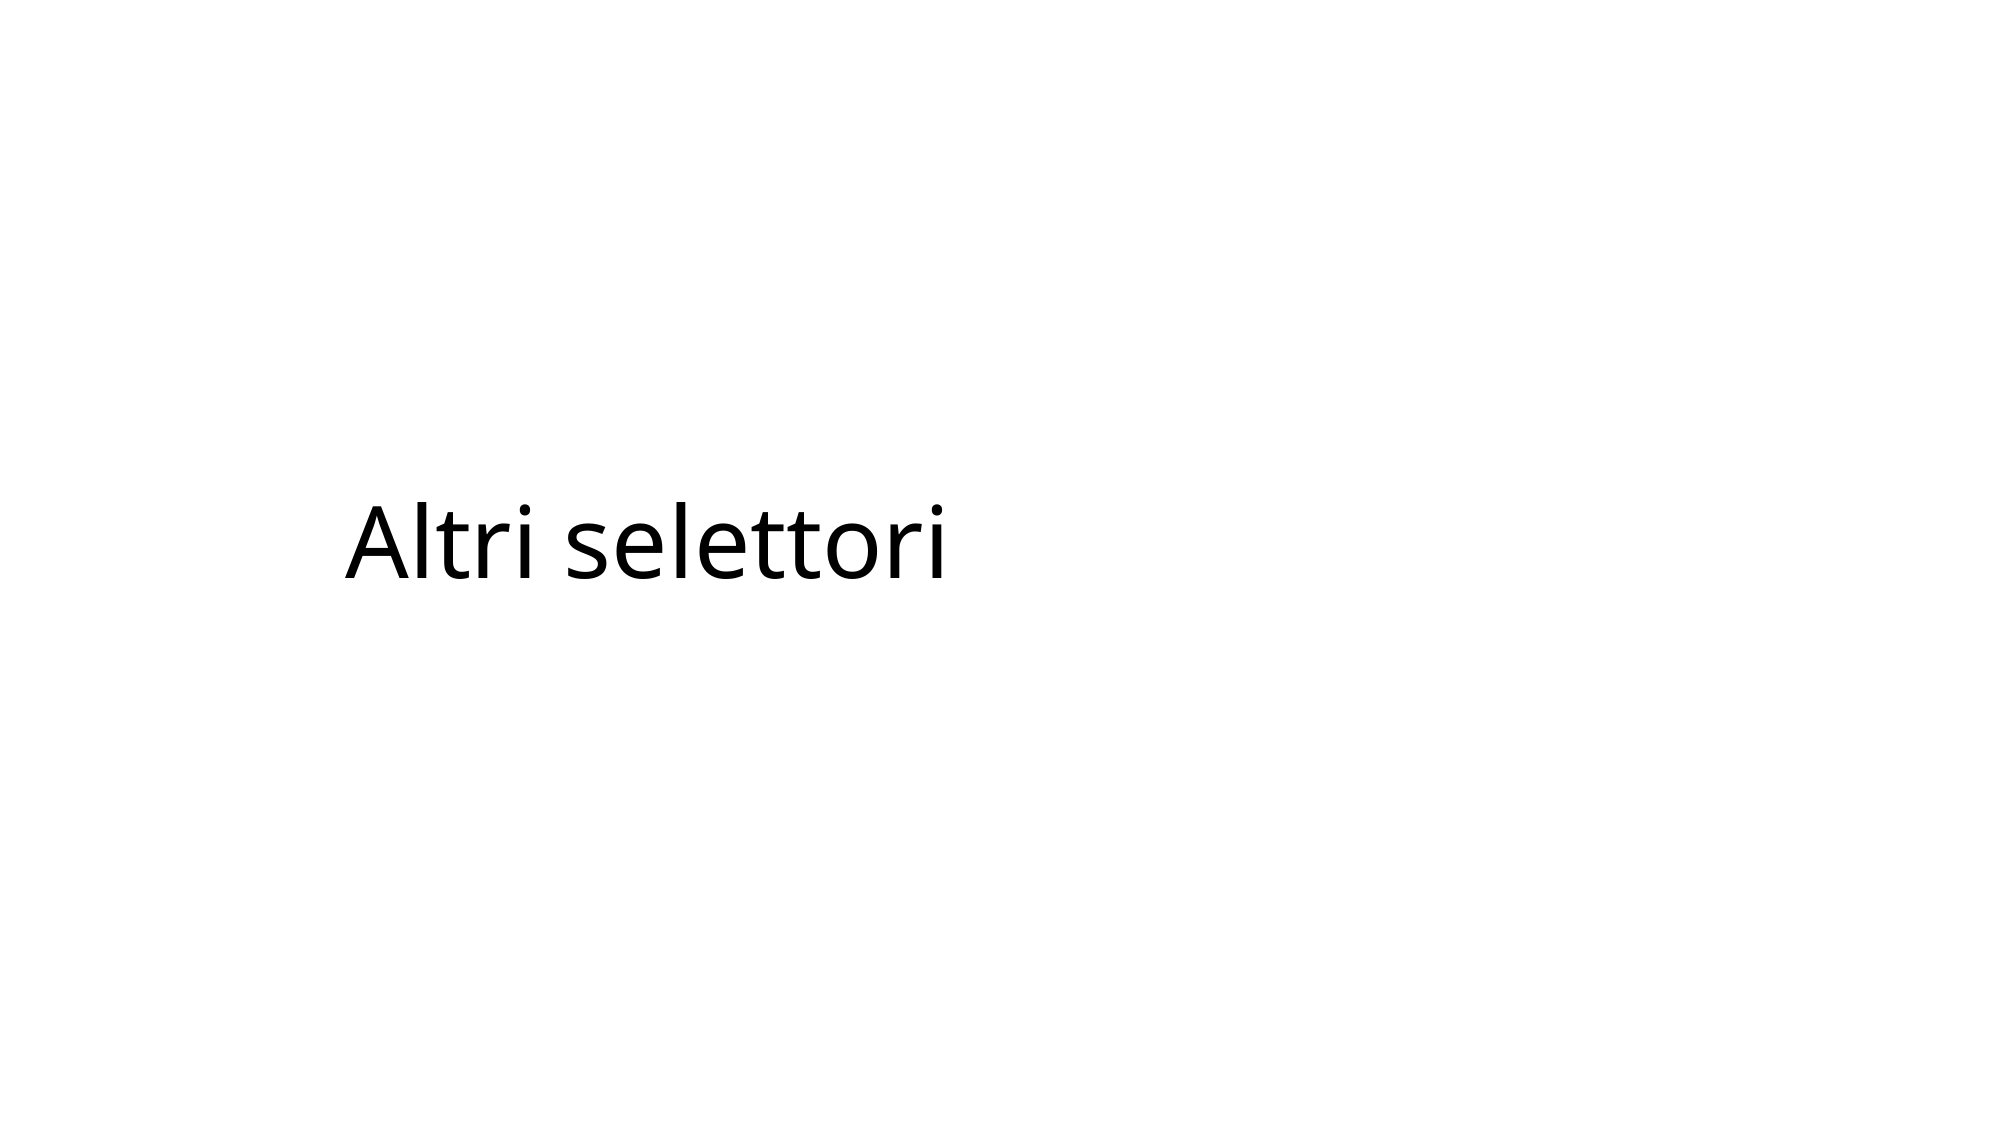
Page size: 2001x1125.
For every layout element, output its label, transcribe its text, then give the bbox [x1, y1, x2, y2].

title Altri selettori [330, 98, 1375, 994]
